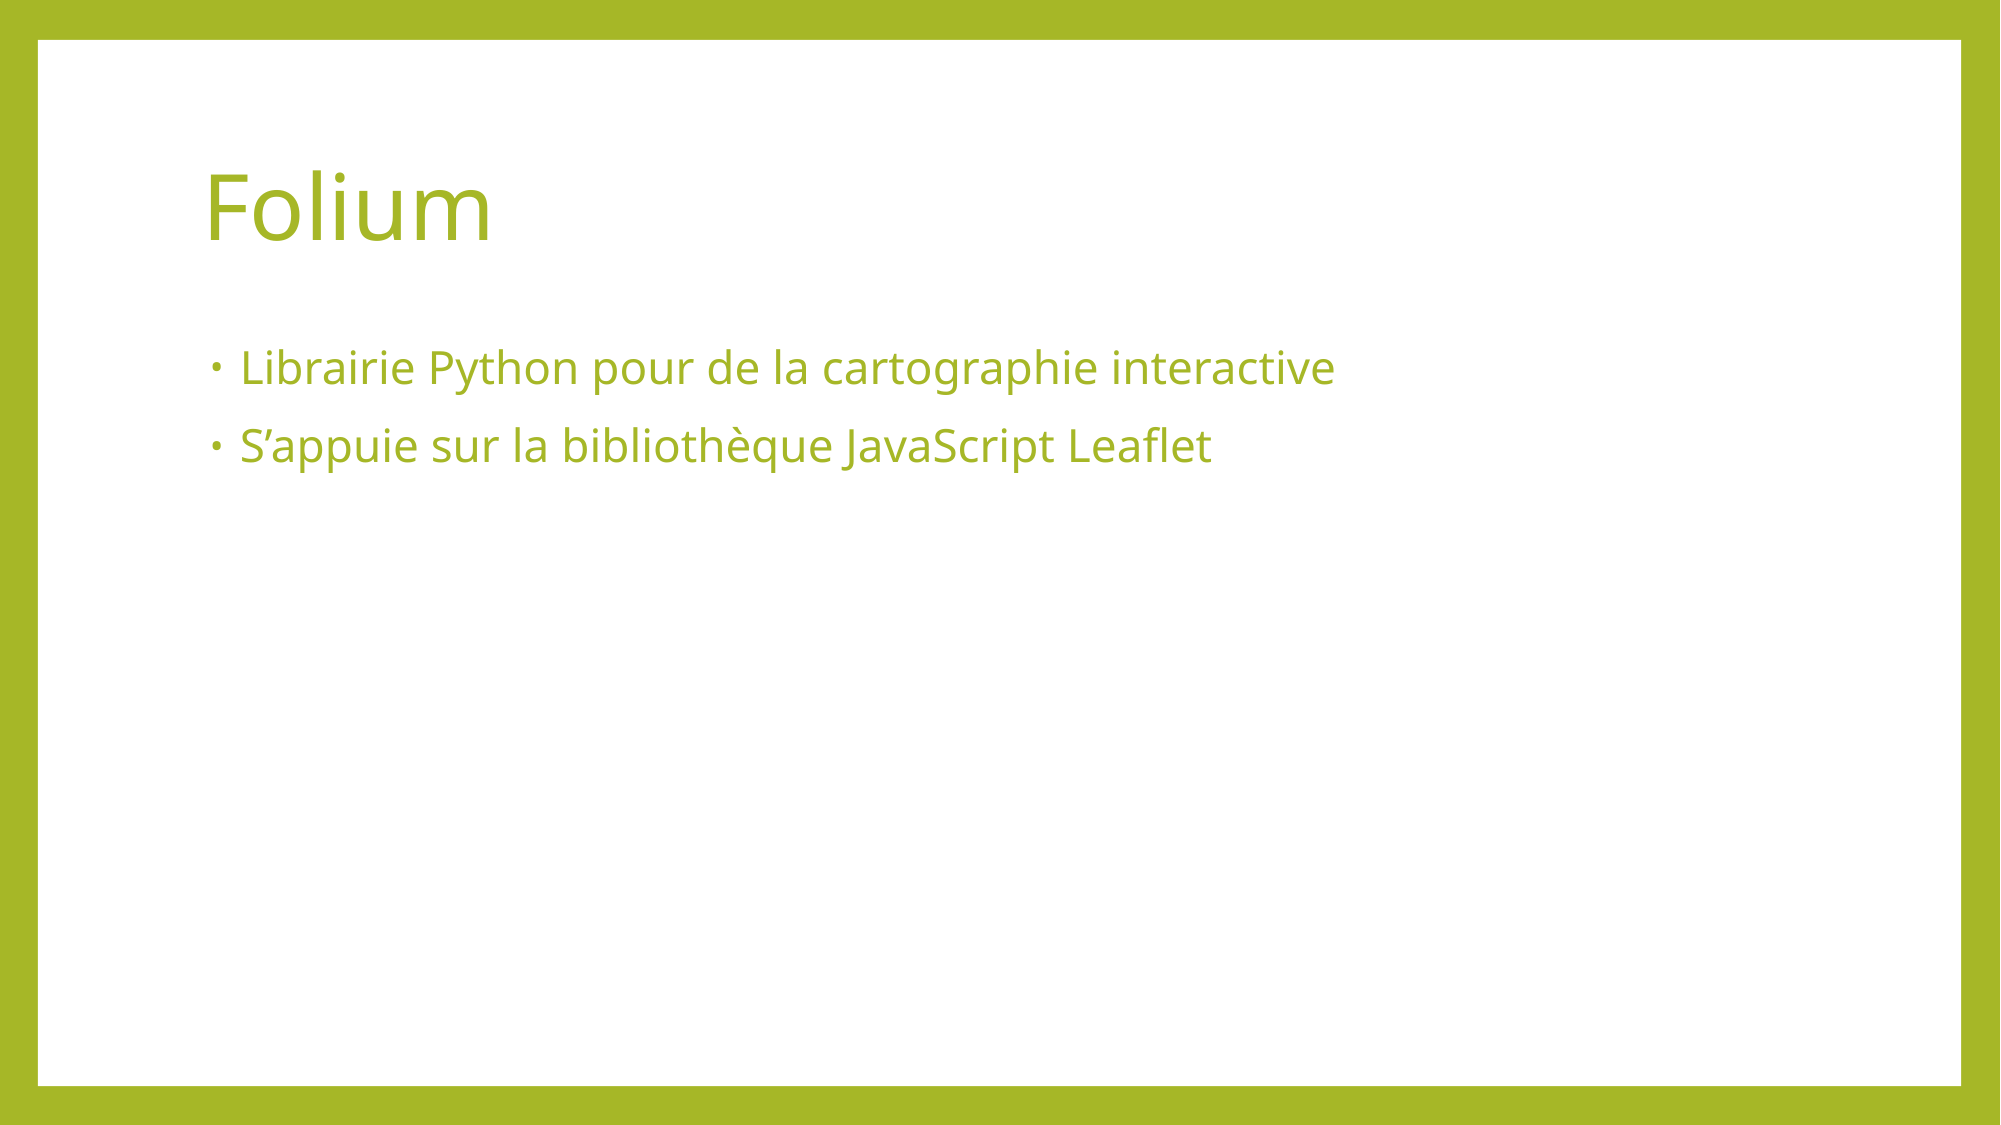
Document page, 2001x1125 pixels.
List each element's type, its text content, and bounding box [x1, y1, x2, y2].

text_box Librairie Python pour de la cartographie interactive S’appuie sur la bibliothèque JavaScript Leaflet [187, 337, 1807, 1000]
text_box Folium [187, 99, 1808, 323]
